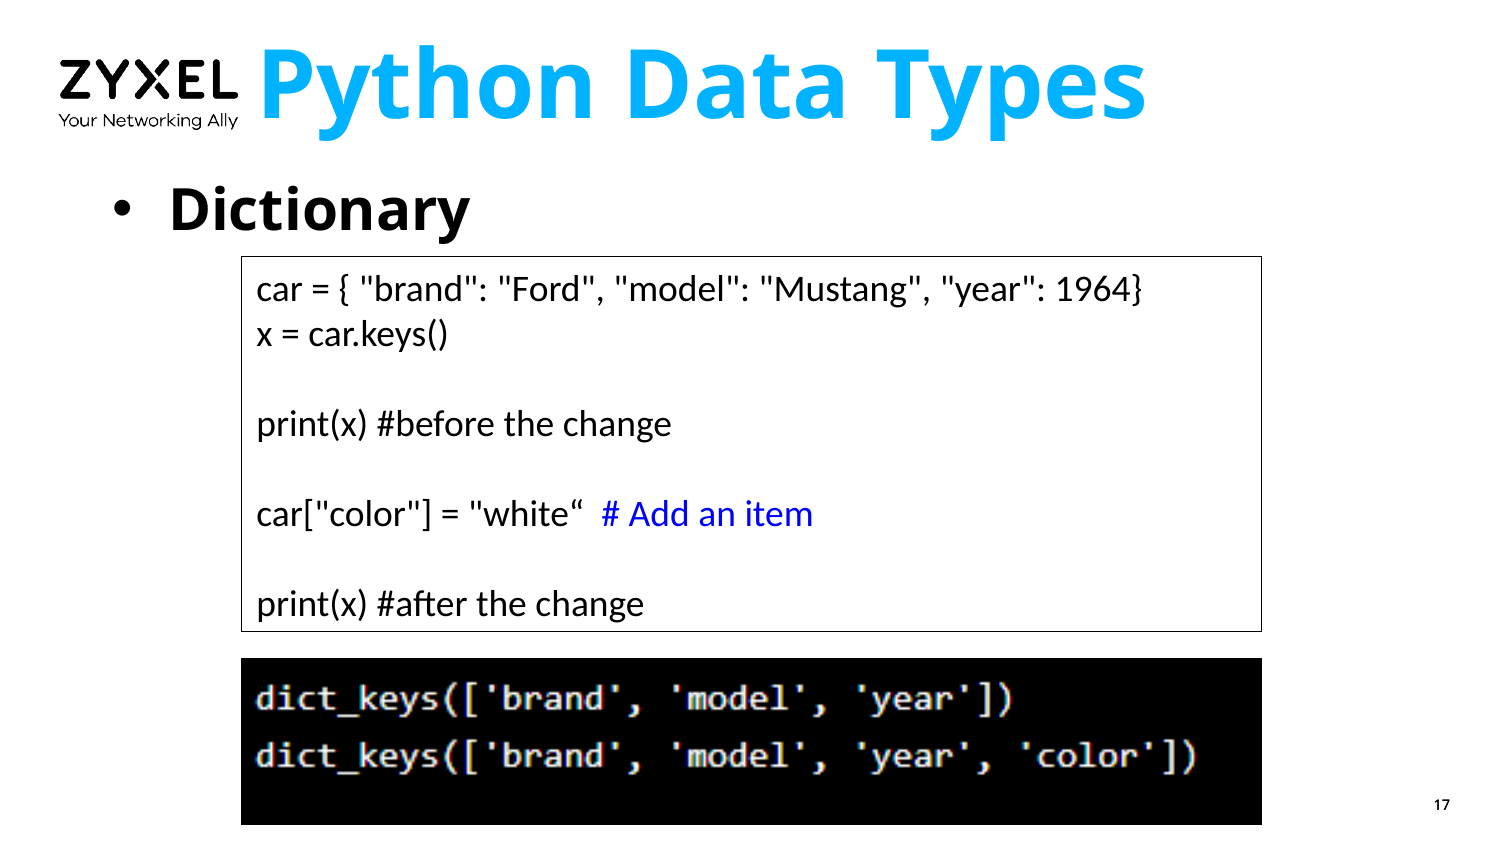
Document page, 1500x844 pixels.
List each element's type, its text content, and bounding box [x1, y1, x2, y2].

title Python Data Types [256, 35, 1387, 142]
text_box Dictionary [97, 165, 1460, 844]
picture [0, 20, 296, 169]
text_box car = { "brand": "Ford", "model": "Mustang", "year": 1964} x = car.keys() print(x) #before the change car["color"] = "white“ # Add an item print(x) #after the change [241, 256, 1262, 632]
picture [241, 658, 1262, 826]
